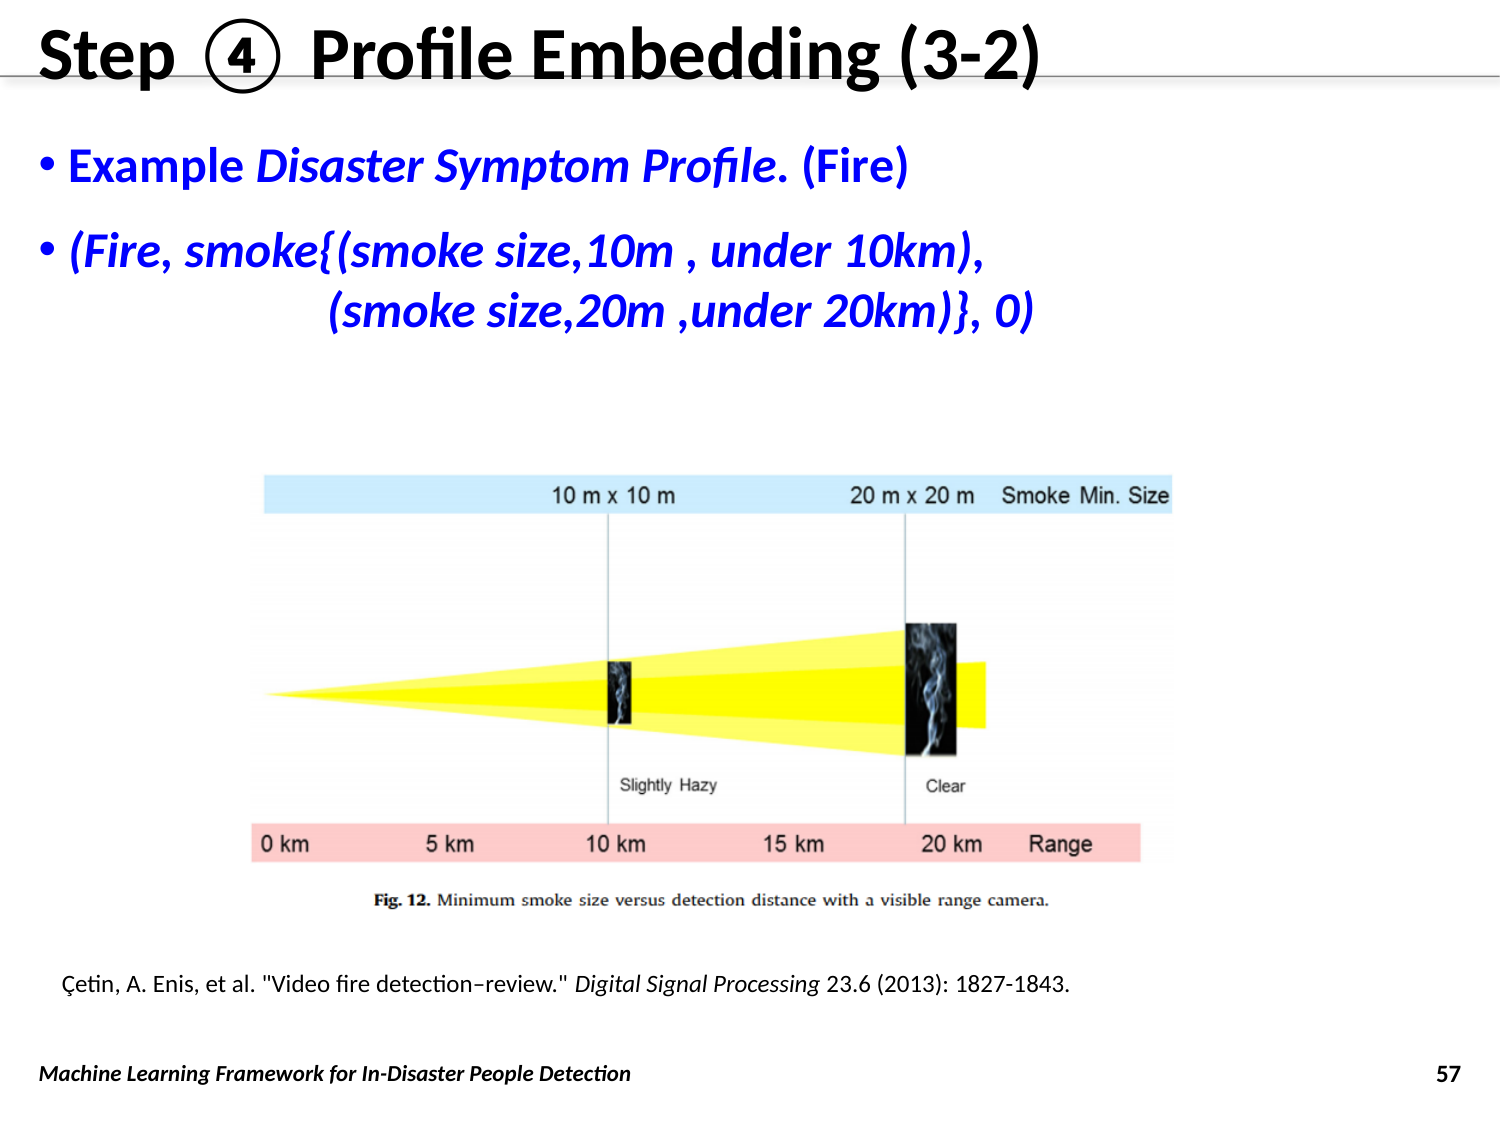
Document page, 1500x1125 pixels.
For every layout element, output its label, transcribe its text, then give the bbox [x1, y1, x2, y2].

title Step ④ Profile Embedding (3-2) [23, 8, 1477, 92]
picture [241, 454, 1195, 927]
footer Machine Learning Framework for In-Disaster People Detection [23, 1042, 1353, 1103]
list Example Disaster Symptom Profile. (Fire) (Fire, smoke{(smoke size,10m , under 10km), (smoke size,20m ,under 20km)}, 0) [23, 125, 1477, 1032]
slide_number 57 [1353, 1042, 1477, 1103]
text_box Çetin, A. Enis, et al. "Video fire detection–review." Digital Signal Processing 23.6 (2013): 1827-1843. [47, 960, 1390, 1005]
